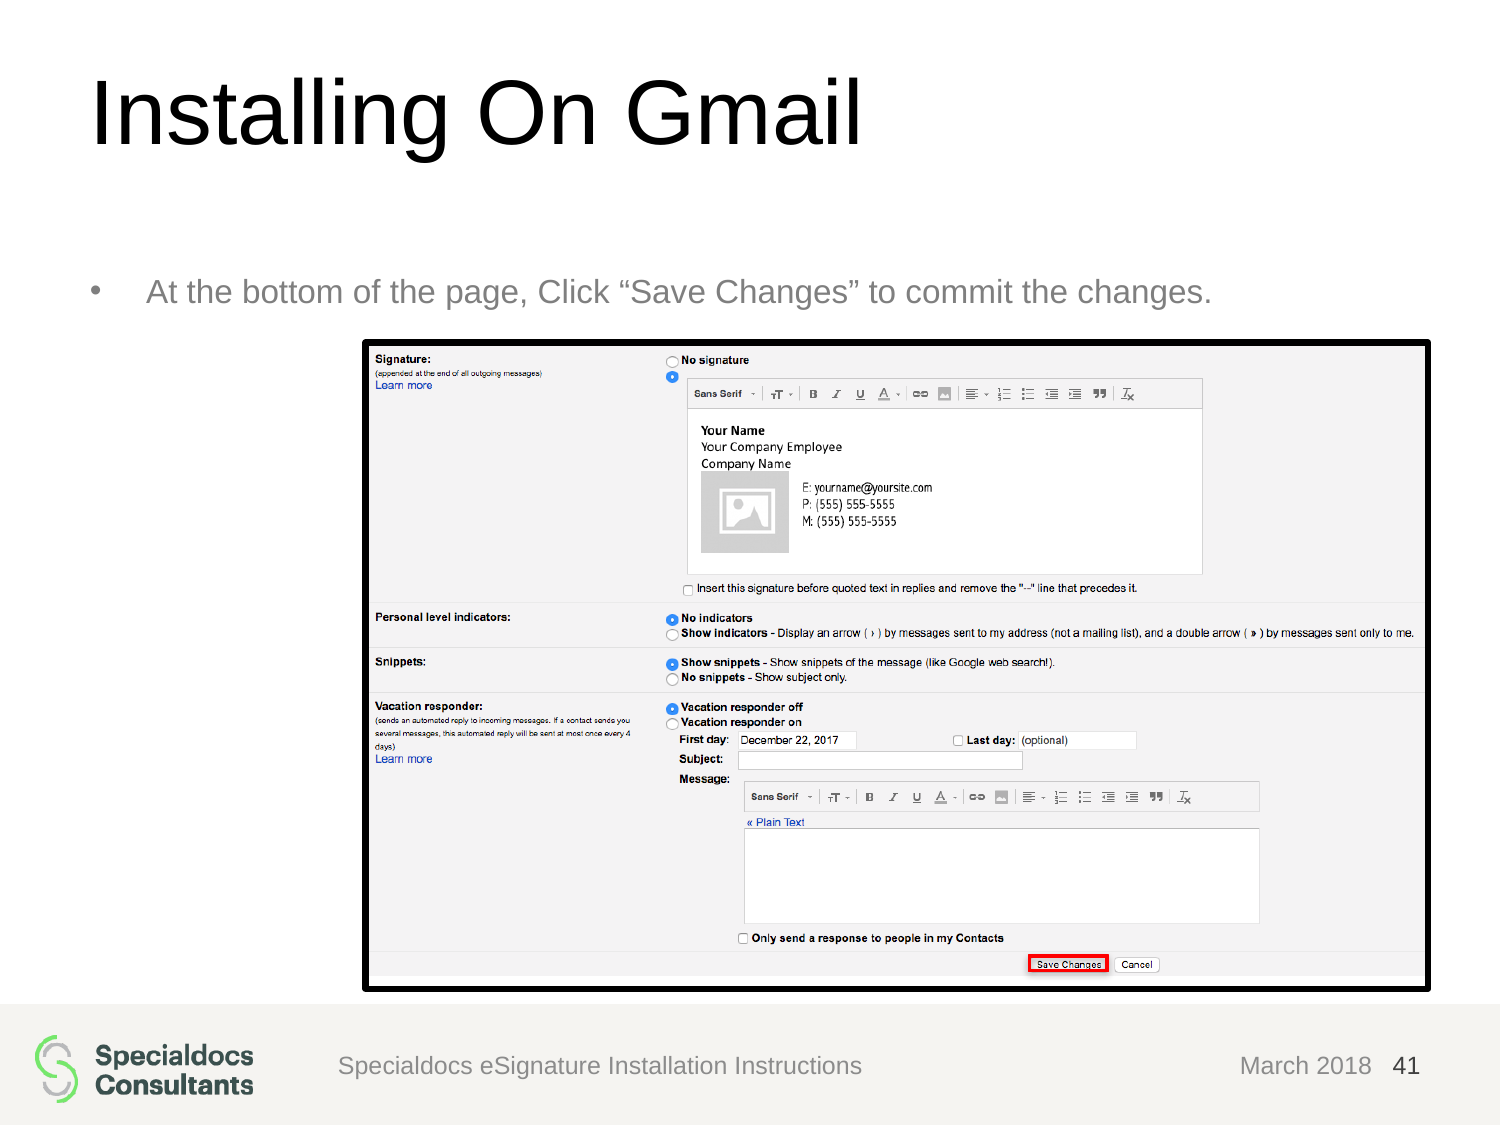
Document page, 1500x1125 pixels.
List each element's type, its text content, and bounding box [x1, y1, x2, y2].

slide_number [1018, 1004, 1320, 1125]
picture [368, 345, 1426, 986]
slide_number 41 [1320, 1004, 1436, 1125]
title Installing On Gmail [75, 45, 1425, 233]
footer Specialdocs eSignature Installation Instructions [322, 1004, 923, 1125]
picture [35, 1035, 253, 1103]
list At the bottom of the page, Click “Save Changes” to commit the changes. [75, 262, 1425, 1005]
